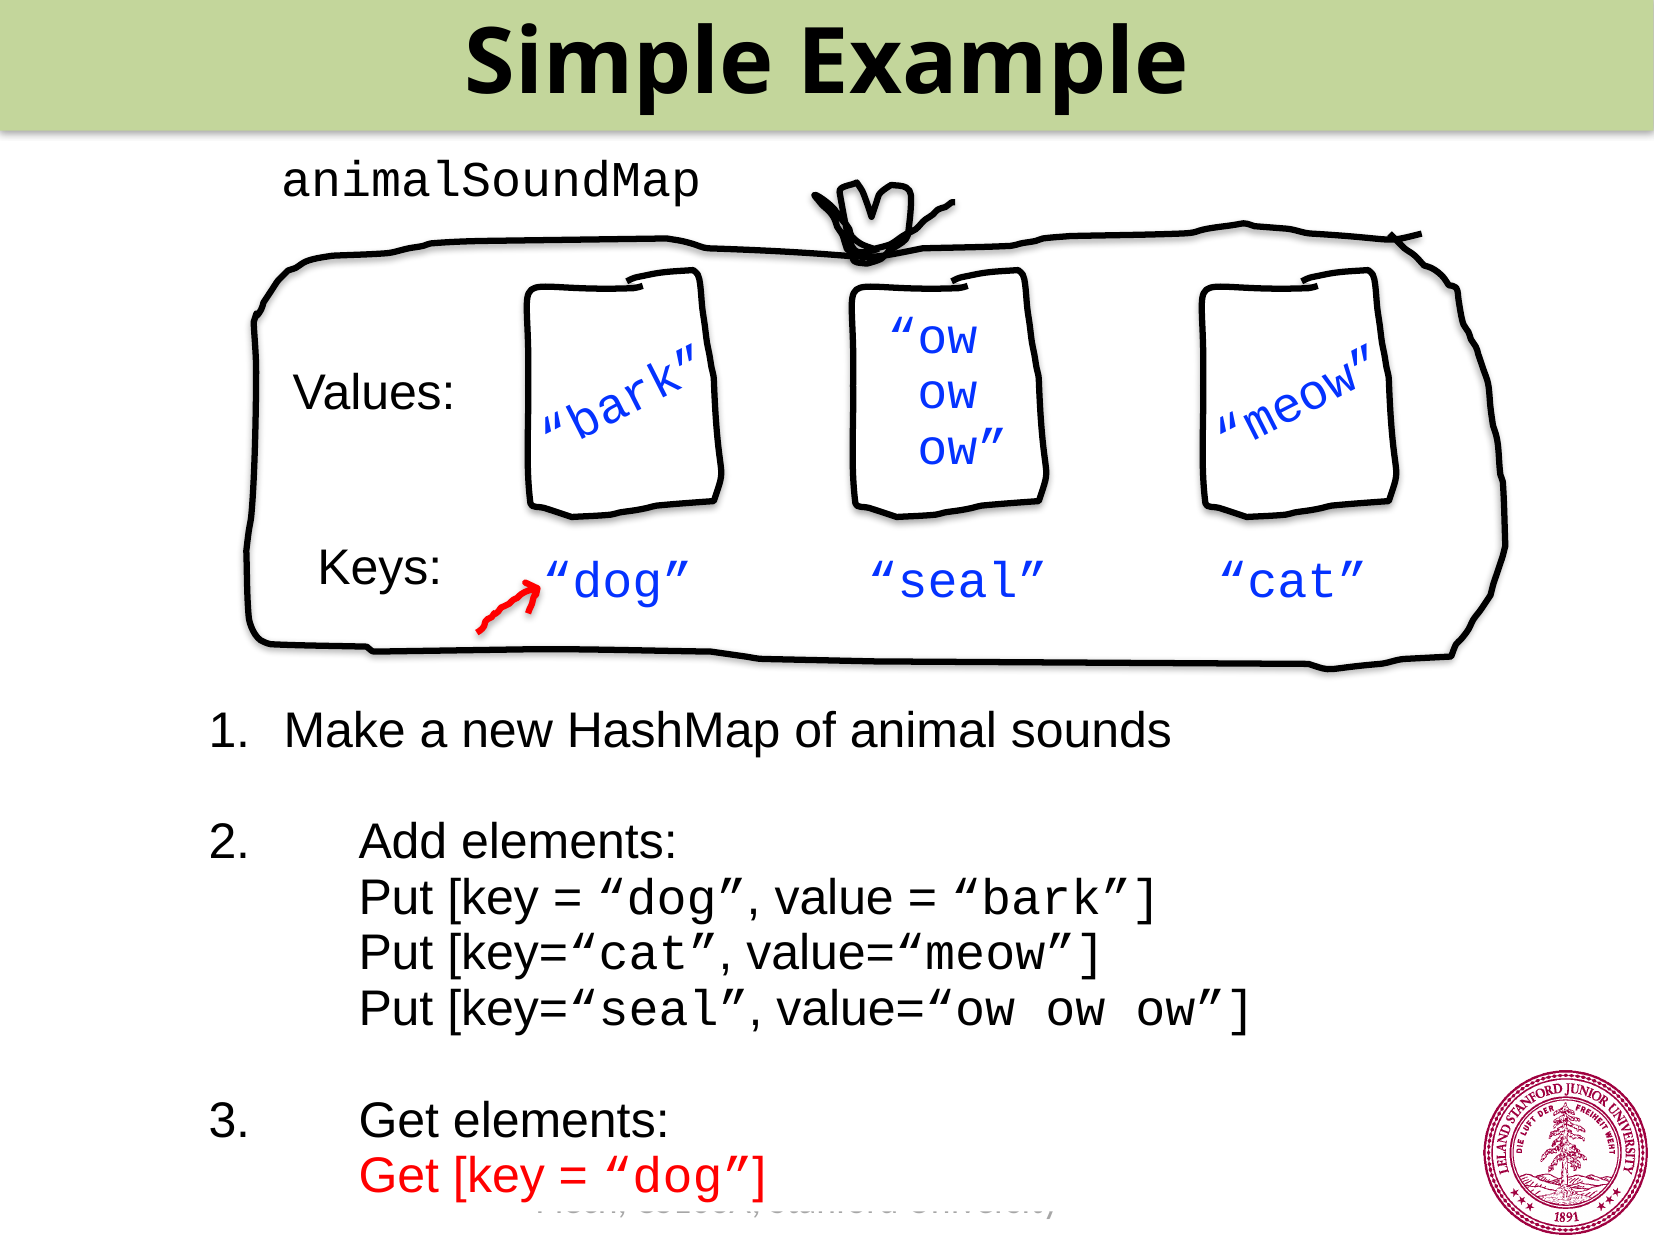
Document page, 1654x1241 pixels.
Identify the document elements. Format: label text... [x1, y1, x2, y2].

text_box [813, 181, 956, 265]
text_box Simple Example [0, 0, 1654, 134]
text_box animalSoundMap [266, 144, 716, 216]
text_box Make a new HashMap of animal sounds 2. Add elements: Put [key = “dog”, value = “bark”] Put [key=“cat”, value=“meow”] Put [key=“seal”, value=“ow ow ow”] 3. Get elements: Get [key = “dog”] [193, 695, 1270, 1212]
picture [1483, 1070, 1648, 1235]
text_box [245, 222, 1507, 670]
